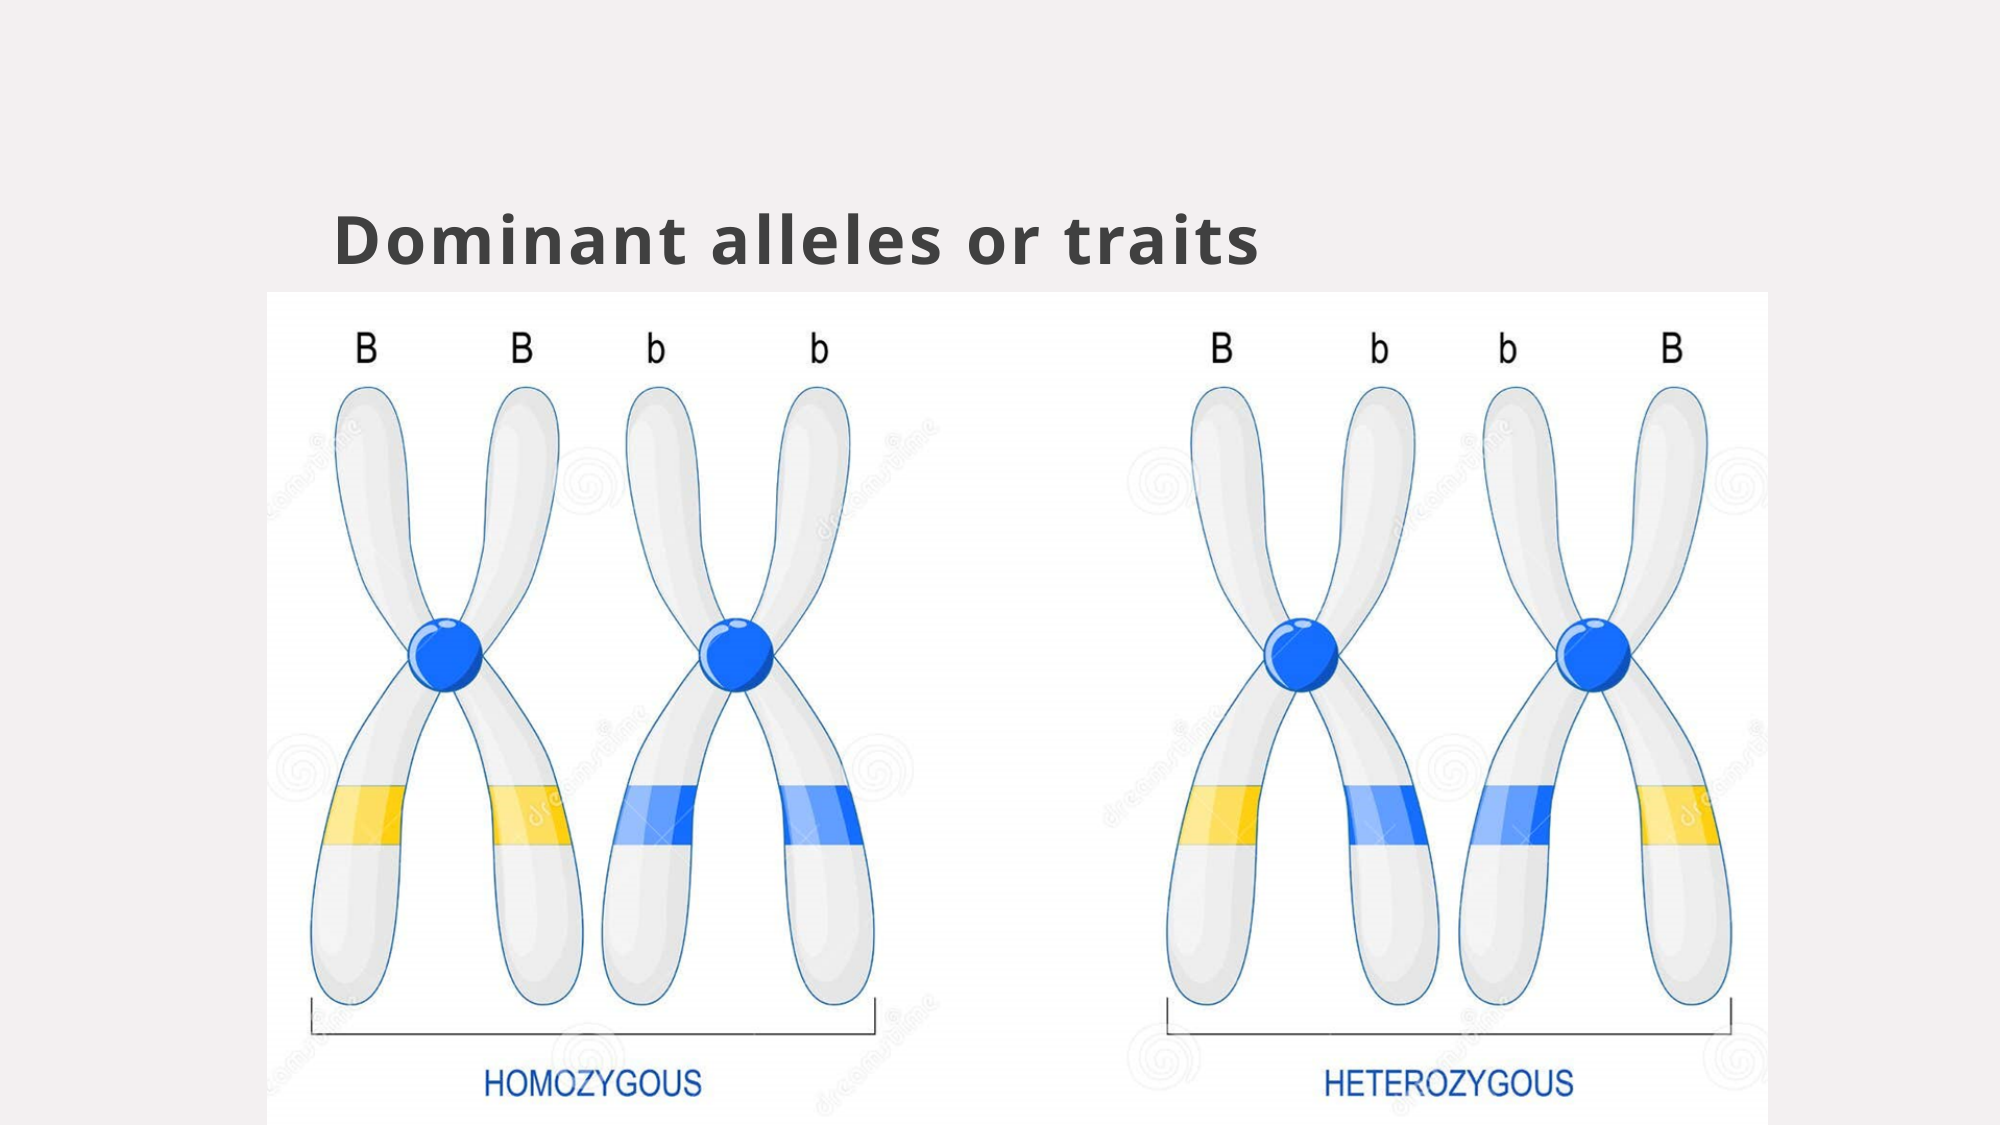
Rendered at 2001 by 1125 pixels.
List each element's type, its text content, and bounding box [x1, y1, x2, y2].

picture [267, 291, 1768, 1125]
title Dominant alleles or traits [315, 72, 1754, 291]
